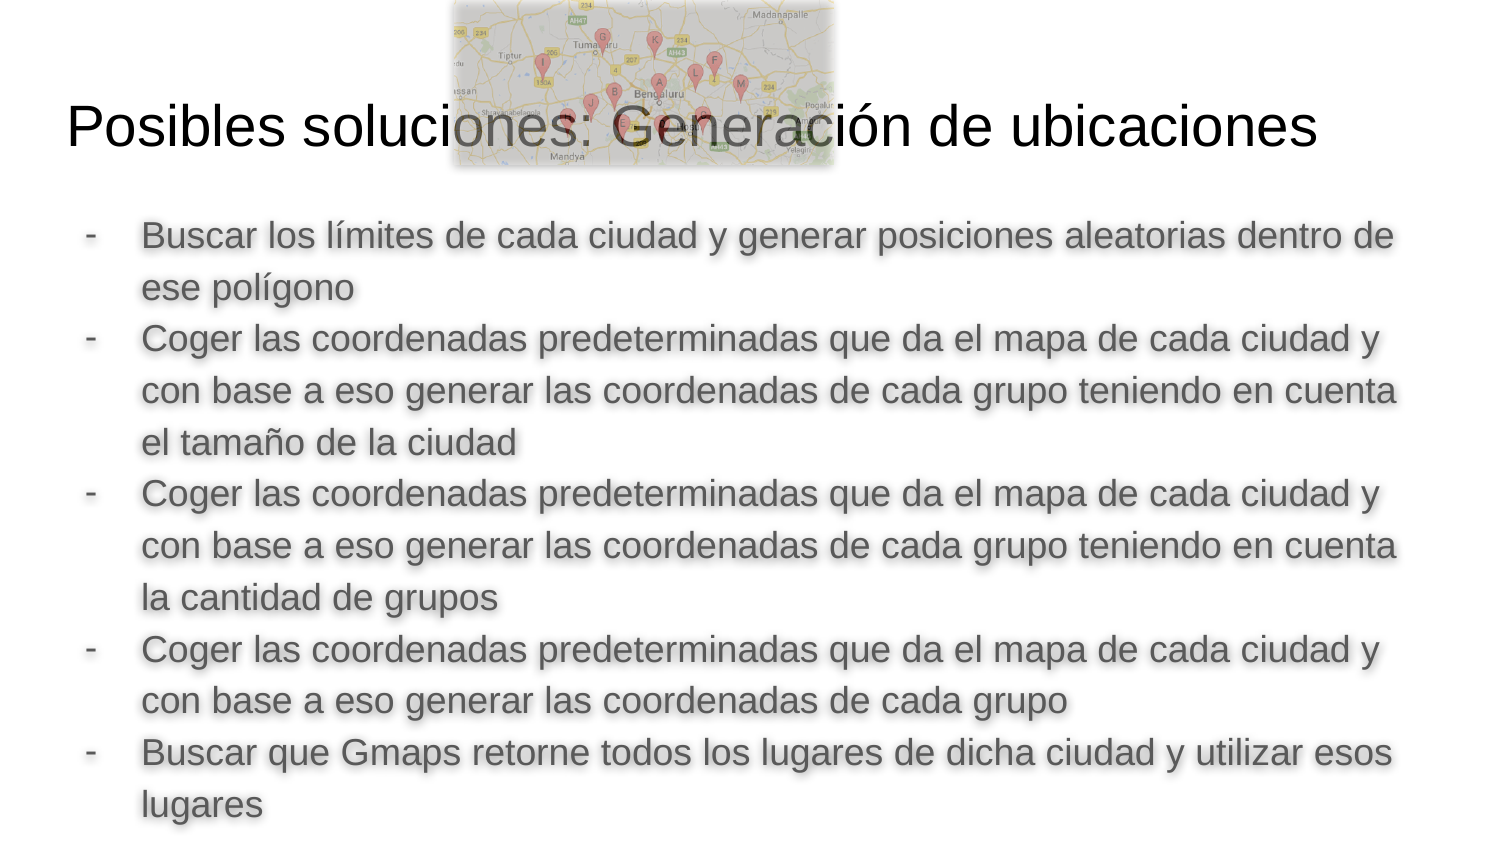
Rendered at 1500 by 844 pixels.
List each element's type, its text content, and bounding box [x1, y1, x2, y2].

title Posibles soluciones: Generación de ubicaciones [838, 72, 1449, 167]
picture [454, 0, 834, 166]
title Posibles soluciones: Generación de ubicaciones [51, 72, 448, 167]
list Buscar los límites de cada ciudad y generar posiciones aleatorias dentro de ese polígono Coger las coordenadas predeterminadas que da el mapa de cada ciudad y con base a eso generar las coordenadas de cada grupo teniendo en cuenta el tamaño de la ciudad Coger las coordenadas predeterminadas que da el mapa de cada ciudad y con base a eso generar las coordenadas de cada grupo teniendo en cuenta la cantidad de grupos Coger las coordenadas predeterminadas que da el mapa de cada ciudad y con base a eso generar las coordenadas de cada grupo Buscar que Gmaps retorne todos los lugares de dicha ciudad y utilizar esos lugares [51, 189, 1449, 750]
